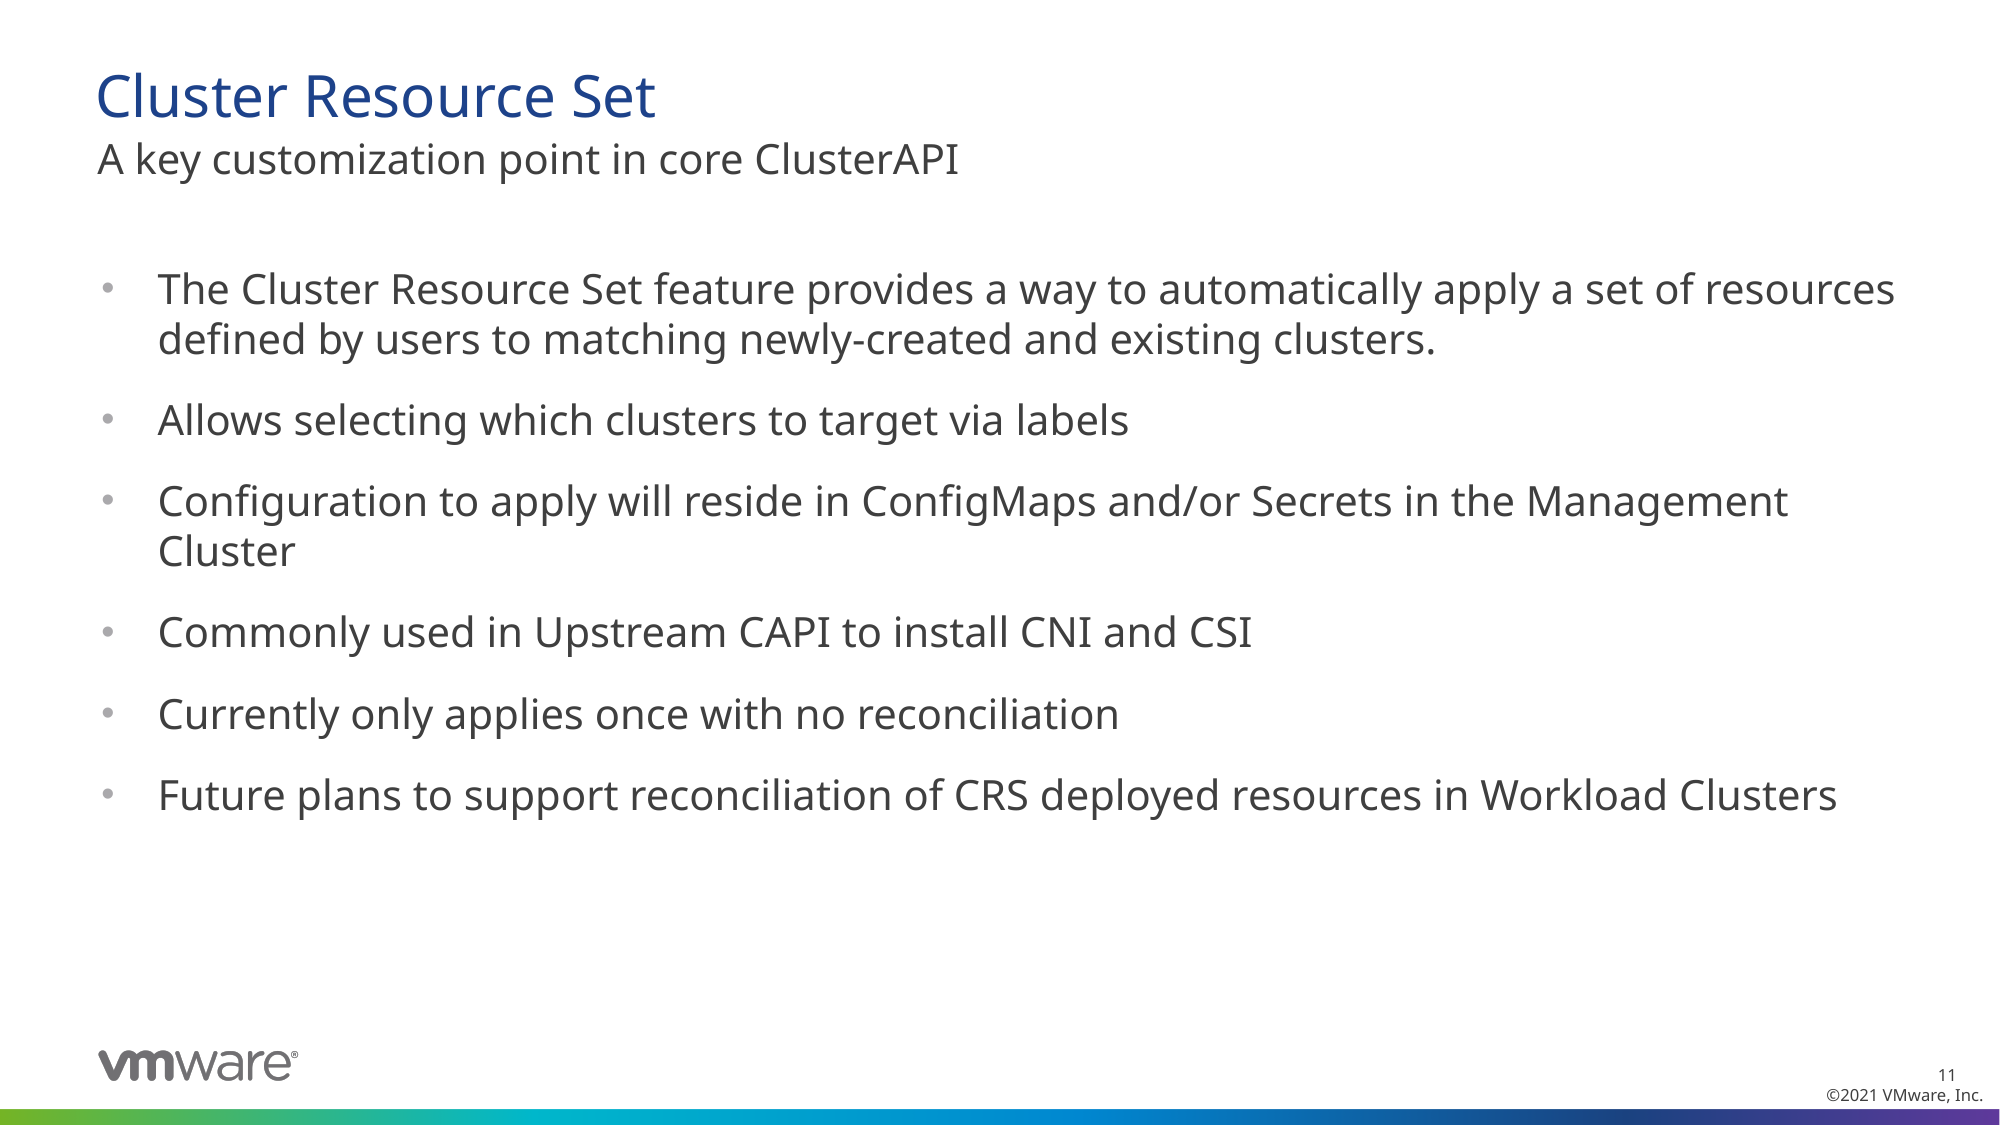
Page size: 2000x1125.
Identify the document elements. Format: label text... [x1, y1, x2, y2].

picture [1075, 1109, 2000, 1125]
list The Cluster Resource Set feature provides a way to automatically apply a set of resources defined by users to matching newly-created and existing clusters. Allows selecting which clusters to target via labels Configuration to apply will reside in ConfigMaps and/or Secrets in the Management Cluster Commonly used in Upstream CAPI to install CNI and CSI Currently only applies once with no reconciliation Future plans to support reconciliation of CRS deployed resources in Workload Clusters [101, 262, 1902, 1013]
picture [0, 1020, 720, 1125]
title Cluster Resource Set [95, 67, 1900, 131]
subtitle A key customization point in core ClusterAPI [97, 133, 1900, 174]
